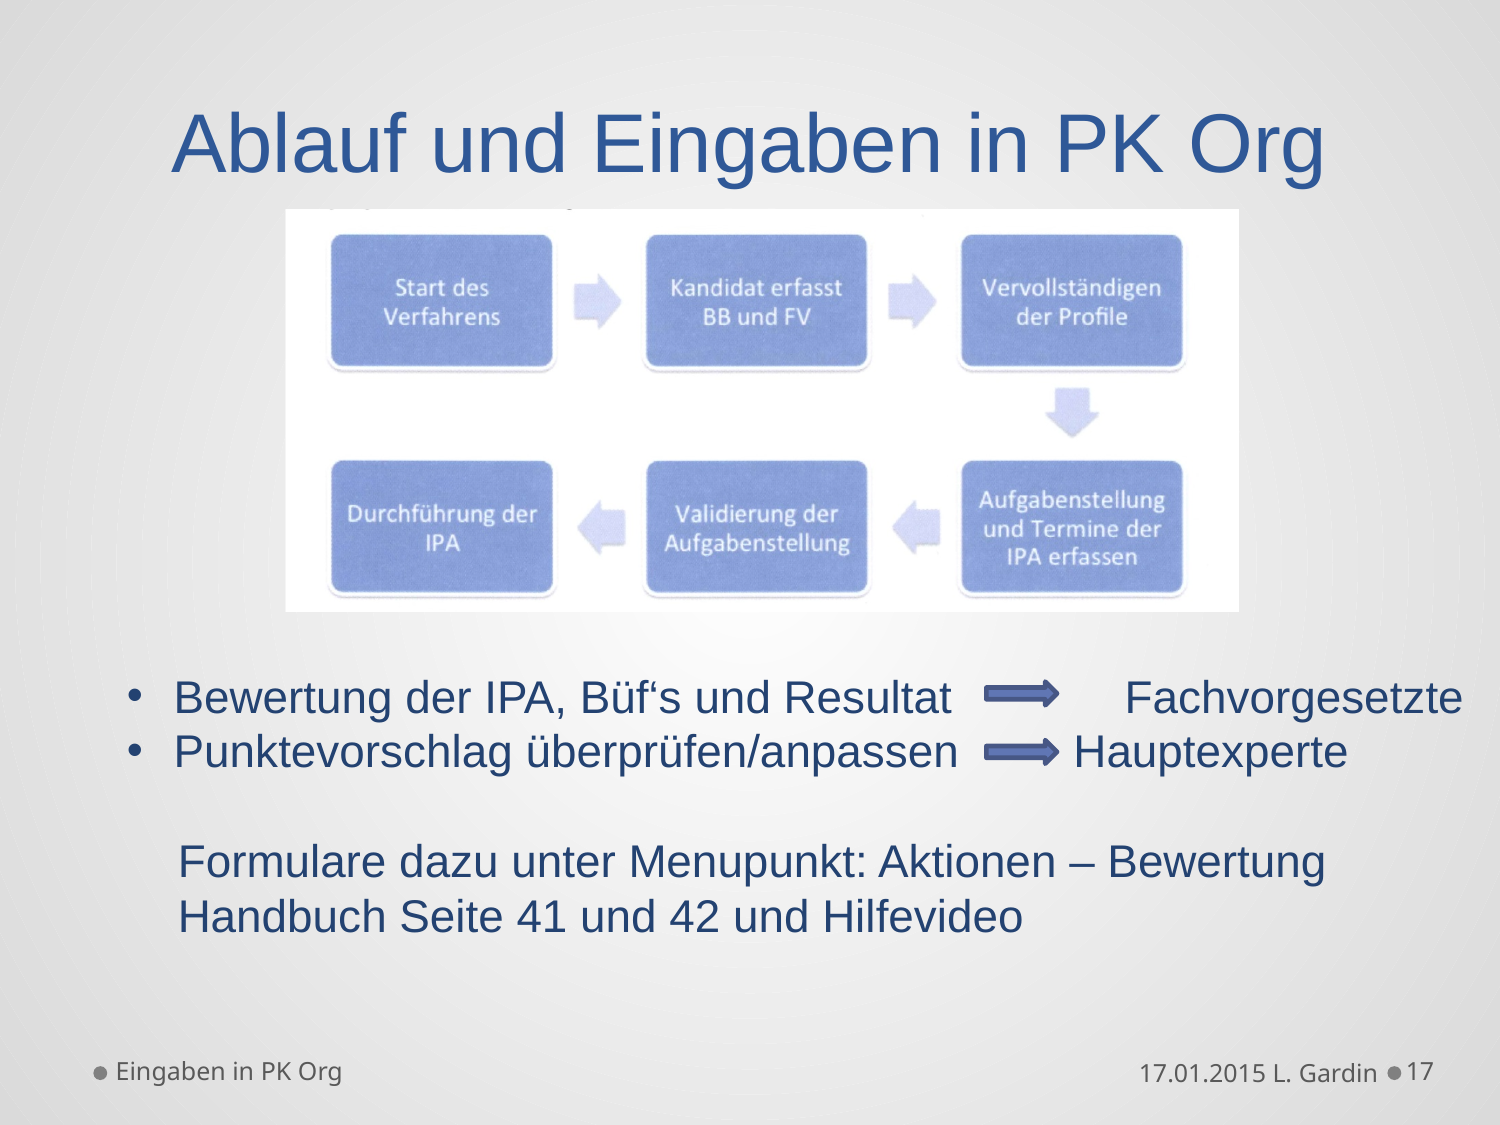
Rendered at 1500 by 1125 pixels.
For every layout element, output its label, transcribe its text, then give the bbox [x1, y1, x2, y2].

footer Eingaben in PK Org [108, 1042, 576, 1103]
text_box [984, 737, 1060, 766]
text_box Bewertung der IPA, Büf‘s und Resultat Fachvorgesetzte Punktevorschlag überprüfen/anpassen Hauptexperte Formulare dazu unter Menupunkt: Aktionen – Bewertung Handbuch Seite 41 und 42 und Hilfevideo [112, 659, 1500, 950]
title Ablauf und Eingaben in PK Org [970, 66, 1388, 197]
picture [287, 0, 1238, 887]
text_box [984, 679, 1060, 708]
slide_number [1043, 1042, 1386, 1103]
slide_number 17 [1401, 1042, 1494, 1103]
title Ablauf und Eingaben in PK Org [112, 66, 555, 197]
